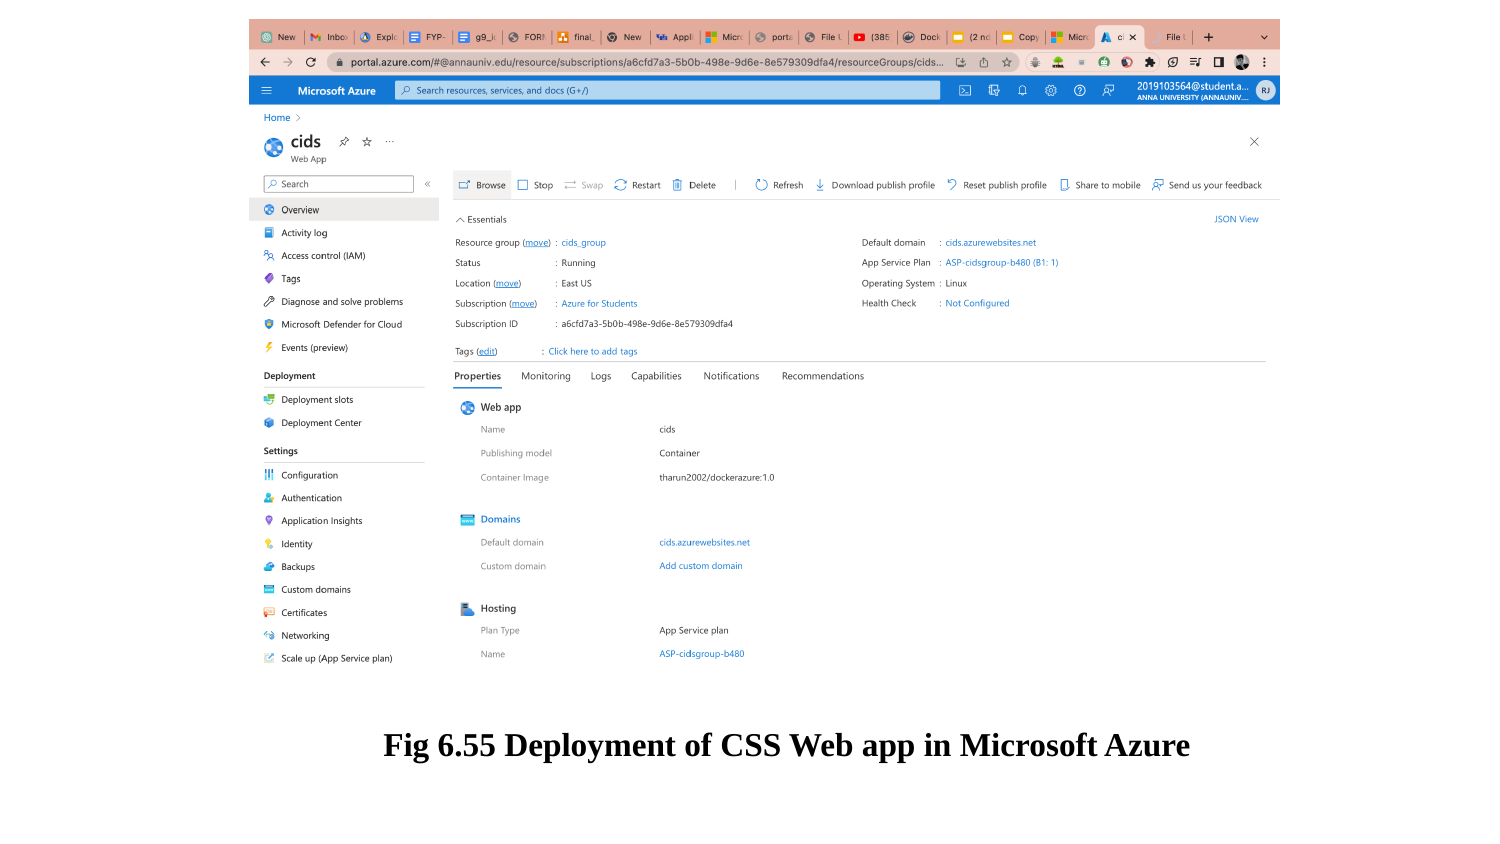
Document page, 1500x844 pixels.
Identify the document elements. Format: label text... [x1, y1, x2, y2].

picture [248, 19, 1280, 665]
list Fig 6.55 Deployment of CSS Web app in Microsoft Azure [295, 694, 1280, 794]
